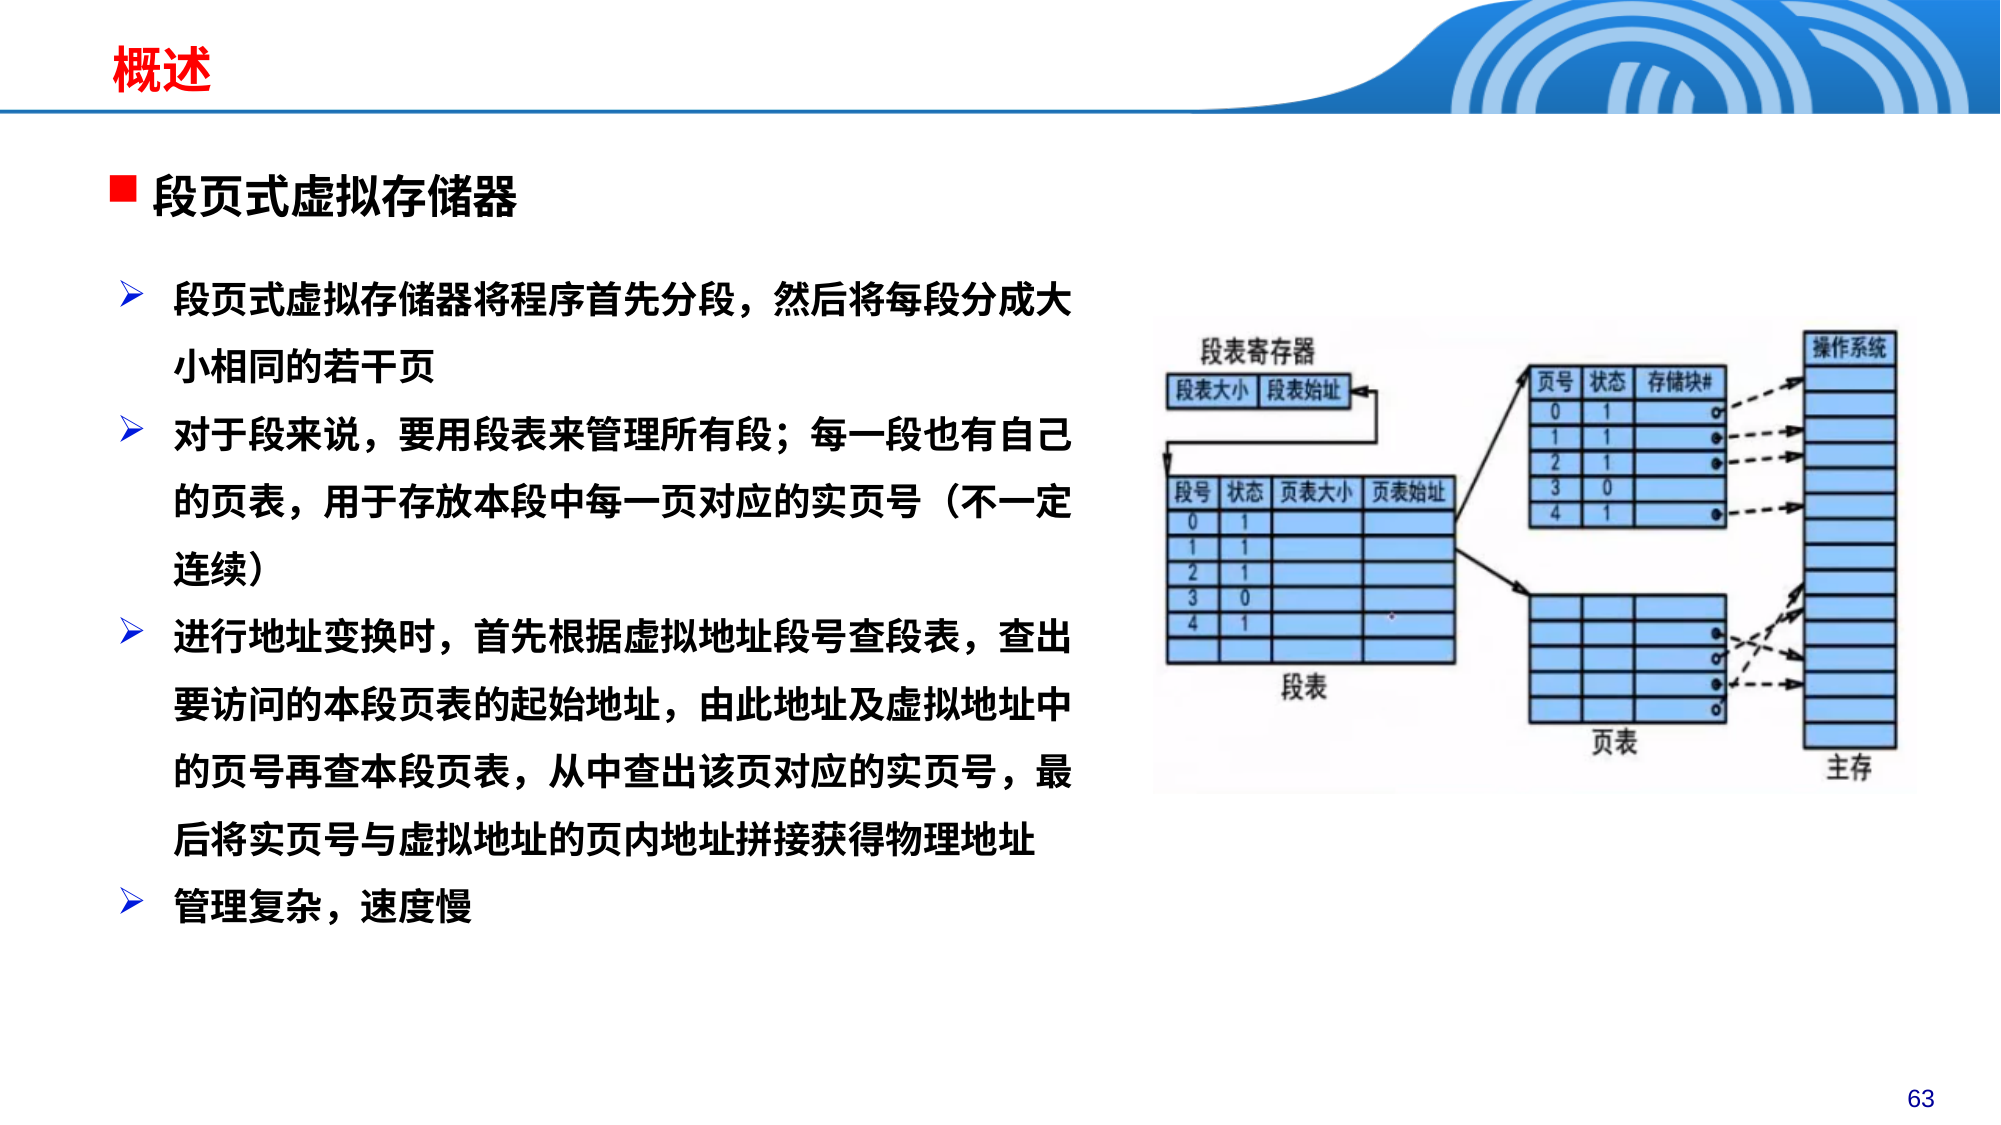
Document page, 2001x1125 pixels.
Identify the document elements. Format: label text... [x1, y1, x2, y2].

text_box 段页式虚拟存储器 [95, 152, 1420, 227]
title 概述 [101, 42, 966, 105]
picture [0, 0, 2000, 114]
text_box 段页式虚拟存储器将程序首先分段，然后将每段分成大小相同的若干页 对于段来说，要用段表来管理所有段；每一段也有自己的页表，用于存放本段中每一页对应的实页号（不一定连续） 进行地址变换时，首先根据虚拟地址段号查段表，查出要访问的本段页表的起始地址，由此地址及虚拟地址中的页号再查本段页表，从中查出该页对应的实页号，最后将实页号与虚拟地址的页内地址拼接获得物理地址 管理复杂，速度慢 [102, 246, 1107, 936]
picture [1153, 316, 1917, 794]
